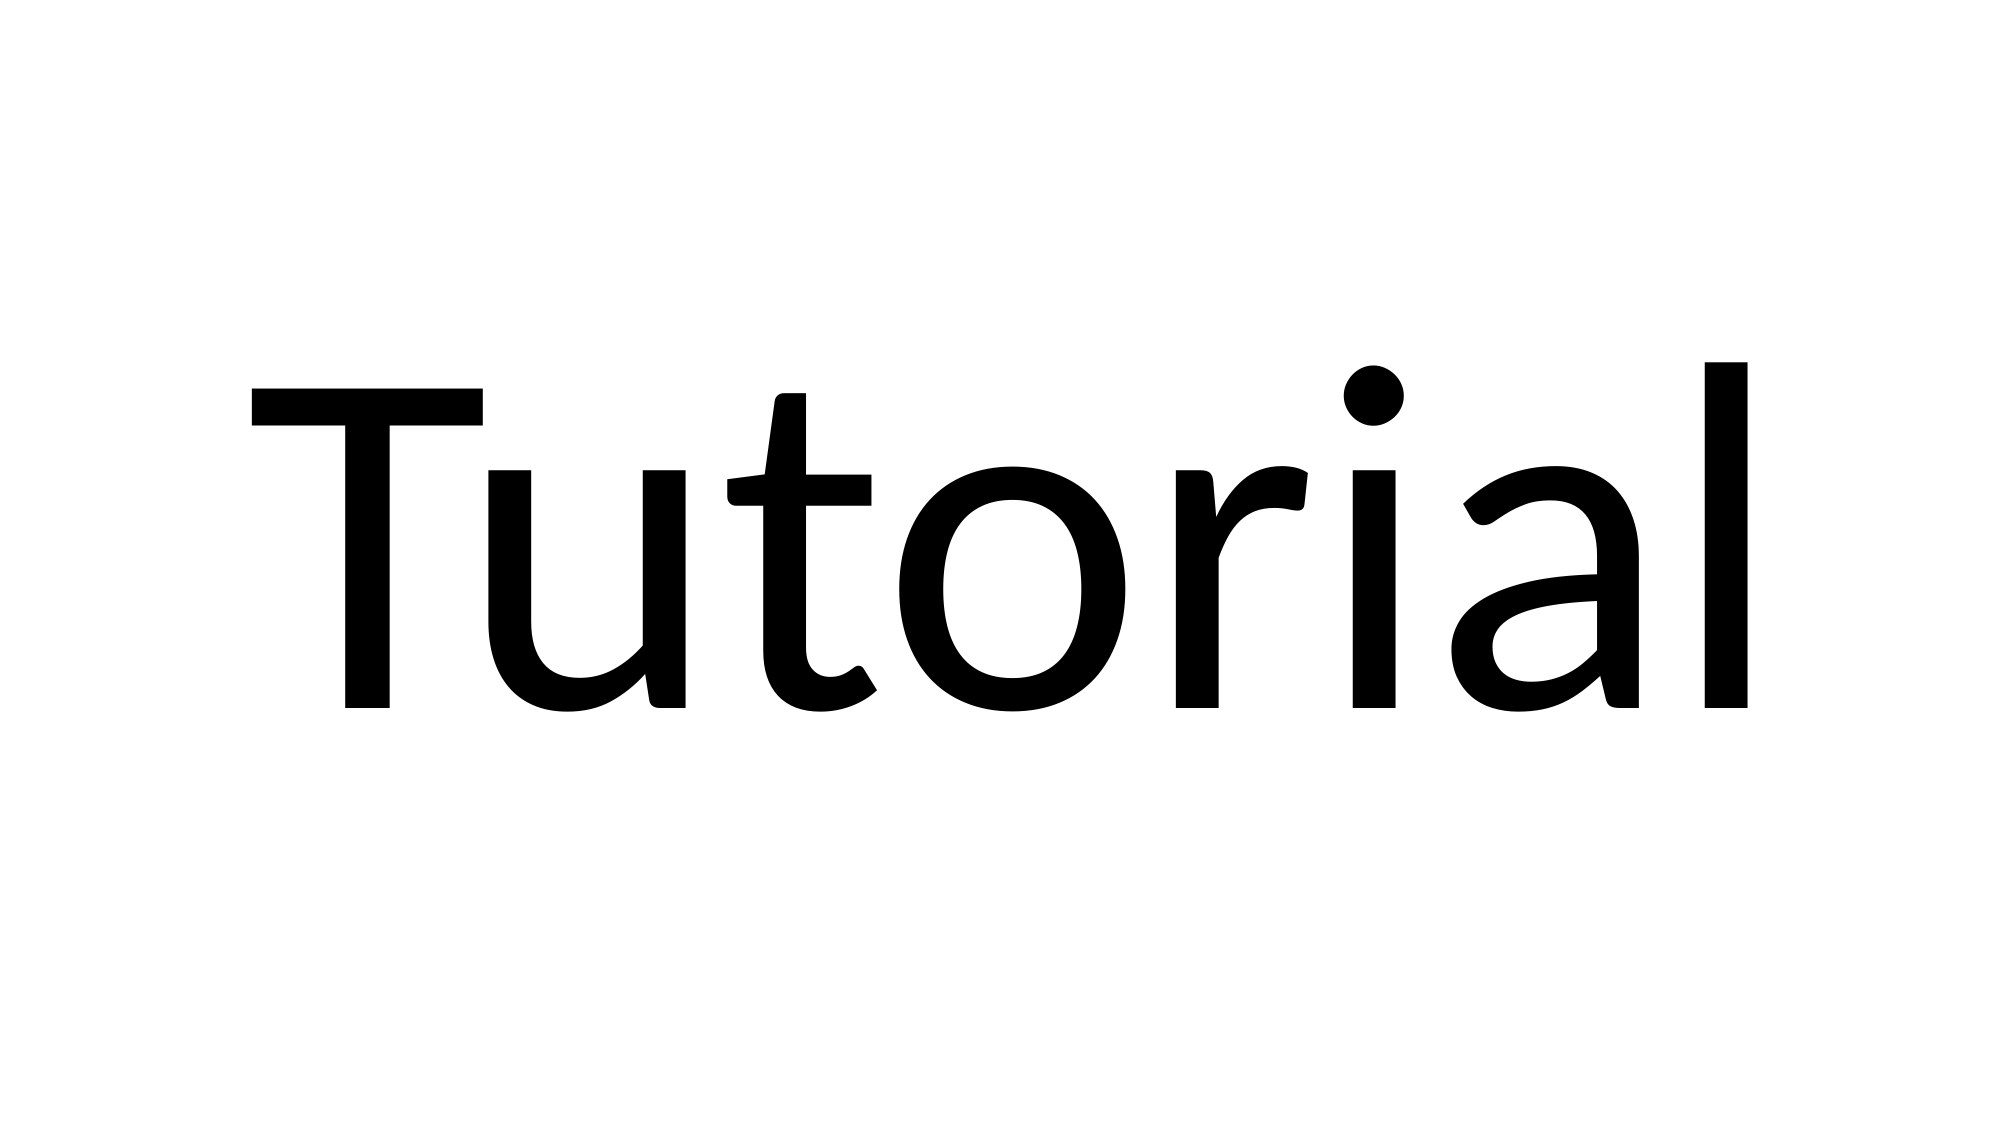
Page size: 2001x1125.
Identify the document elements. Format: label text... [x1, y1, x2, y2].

title Tutorial [153, 438, 1879, 656]
